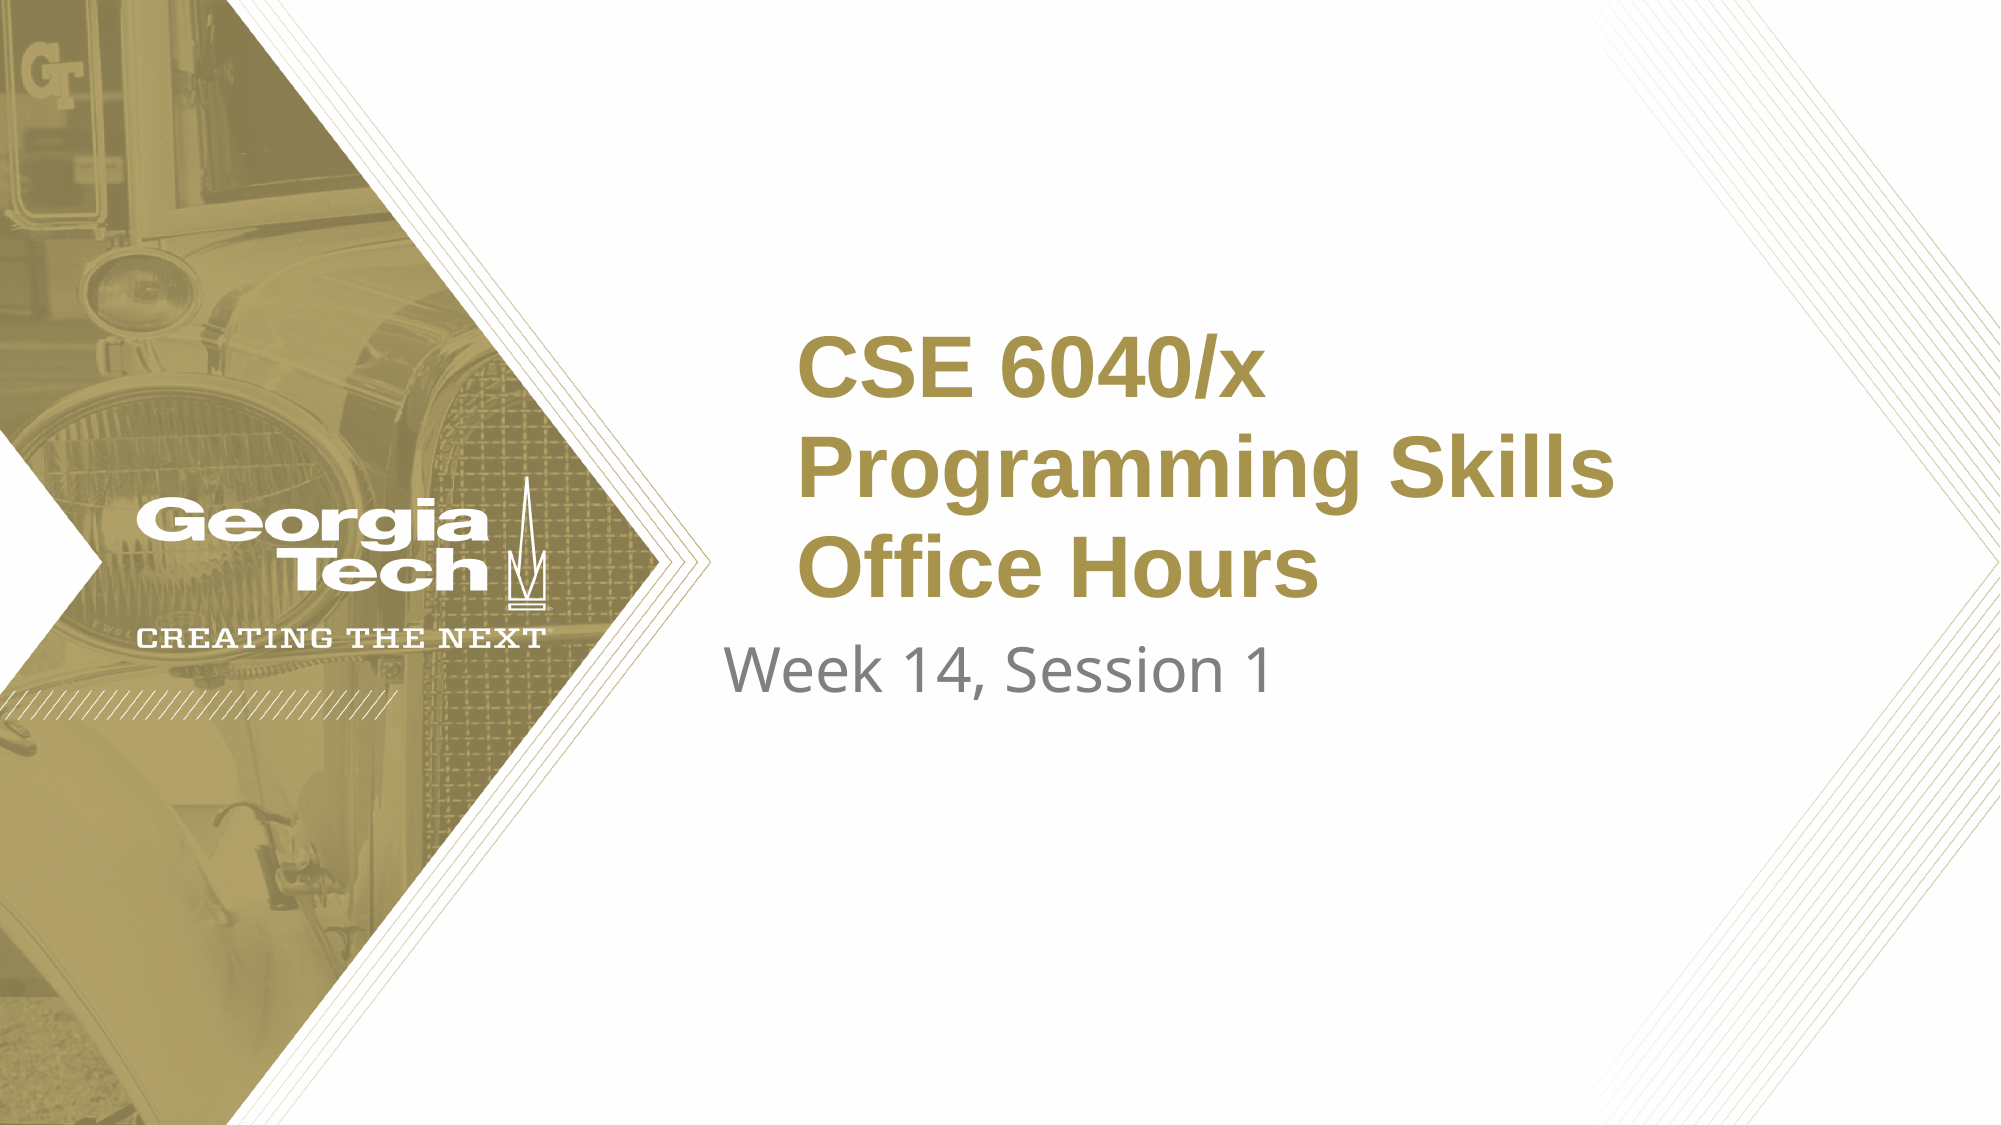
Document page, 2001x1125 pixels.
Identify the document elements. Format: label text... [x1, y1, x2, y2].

picture [0, 0, 2001, 1125]
title CSE 6040/x Programming Skills Office Hours [781, 304, 1926, 623]
subtitle Week 14, Session 1 [708, 622, 1824, 899]
